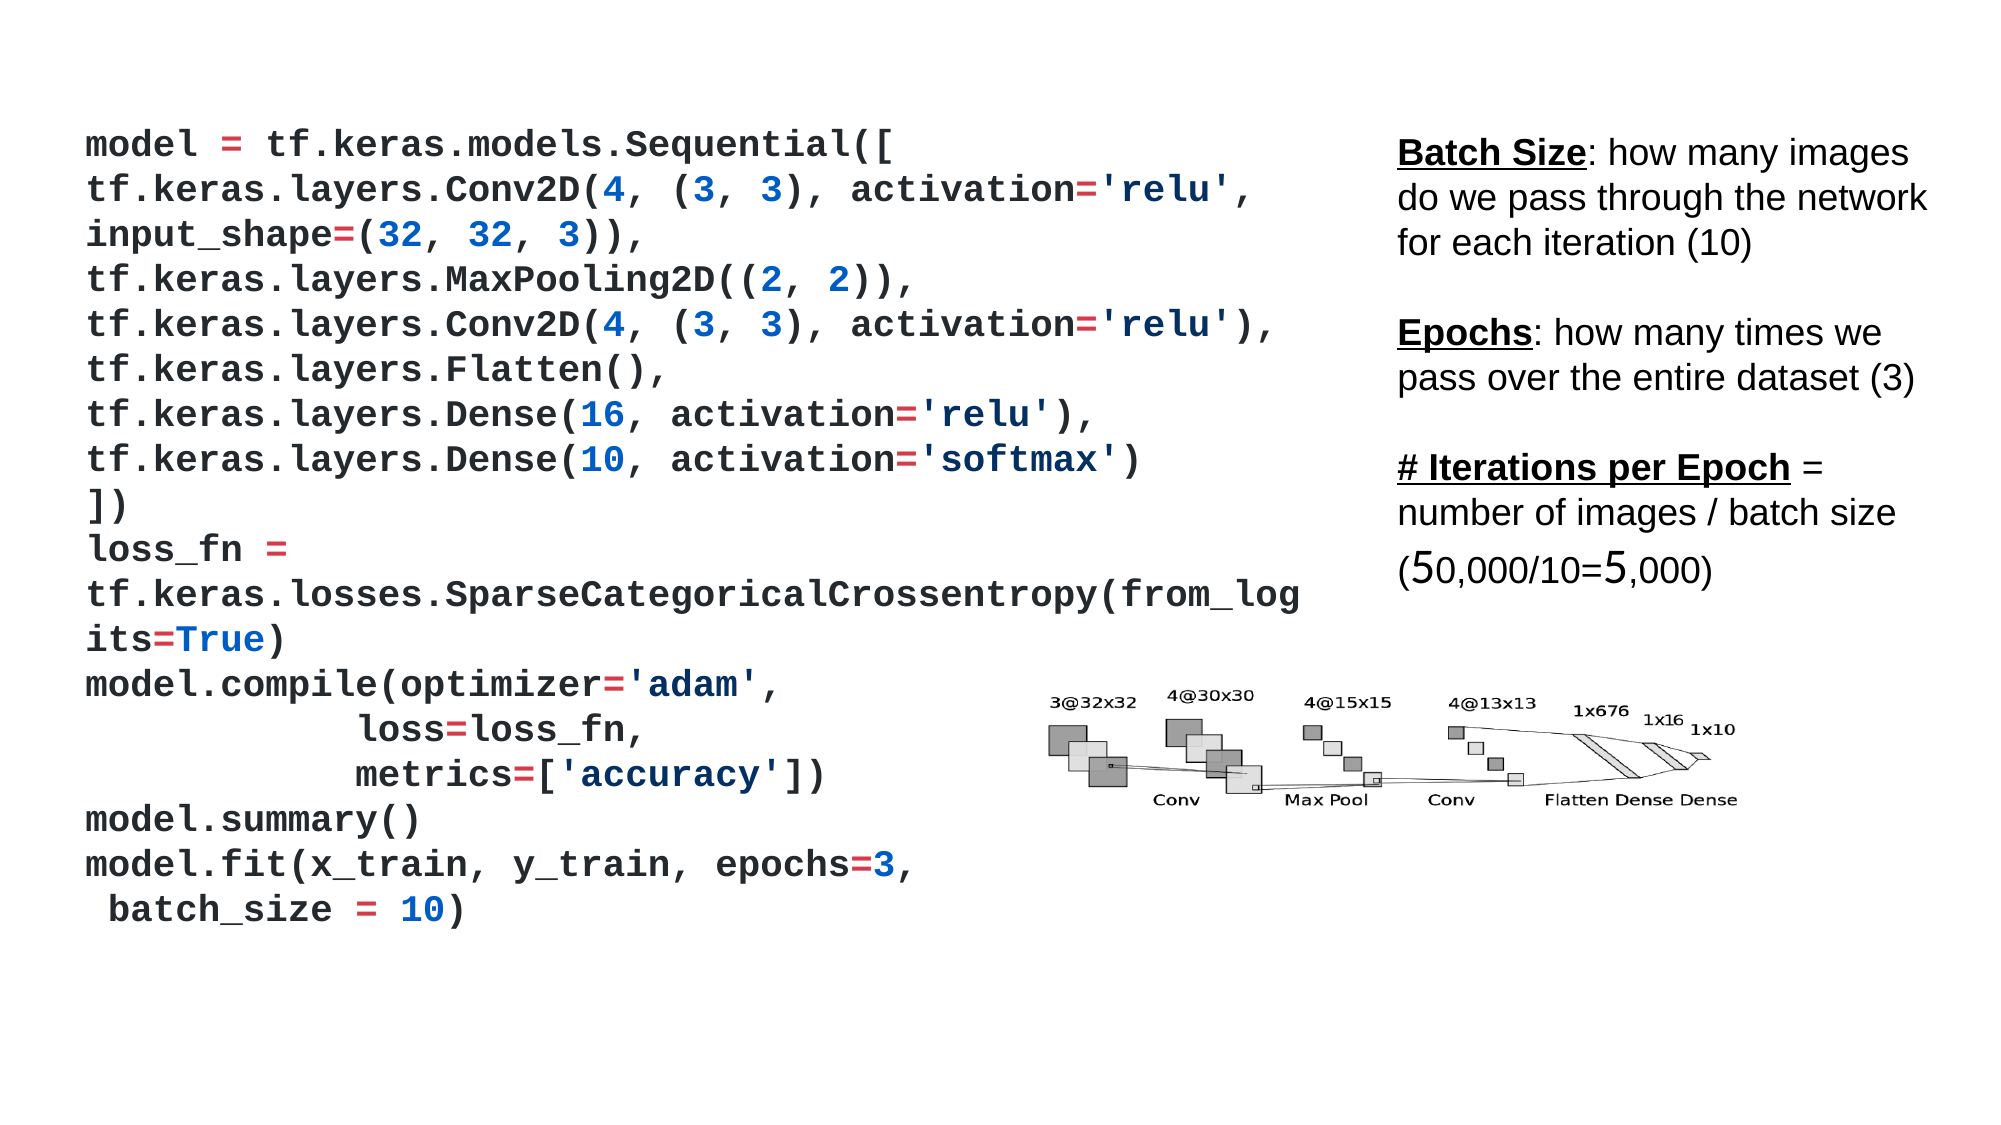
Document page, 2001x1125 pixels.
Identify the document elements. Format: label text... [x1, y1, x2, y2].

picture [242, 425, 1896, 1084]
text_box Batch Size: how many images do we pass through the network for each iteration (10) Epochs: how many times we pass over the entire dataset (3) # Iterations per Epoch = number of images / batch size (50,000/10=5,000) [1382, 120, 1944, 601]
text_box model = tf.keras.models.Sequential([ tf.keras.layers.Conv2D(4, (3, 3), activation='relu', input_shape=(32, 32, 3)), tf.keras.layers.MaxPooling2D((2, 2)), tf.keras.layers.Conv2D(4, (3, 3), activation='relu'), tf.keras.layers.Flatten(), tf.keras.layers.Dense(16, activation='relu'), tf.keras.layers.Dense(10, activation='softmax') ]) loss_fn = tf.keras.losses.SparseCategoricalCrossentropy(from_logits=True) model.compile(optimizer='adam', loss=loss_fn, metrics=['accuracy']) model.summary() model.fit(x_train, y_train, epochs=3, batch_size = 10) [70, 112, 1333, 937]
